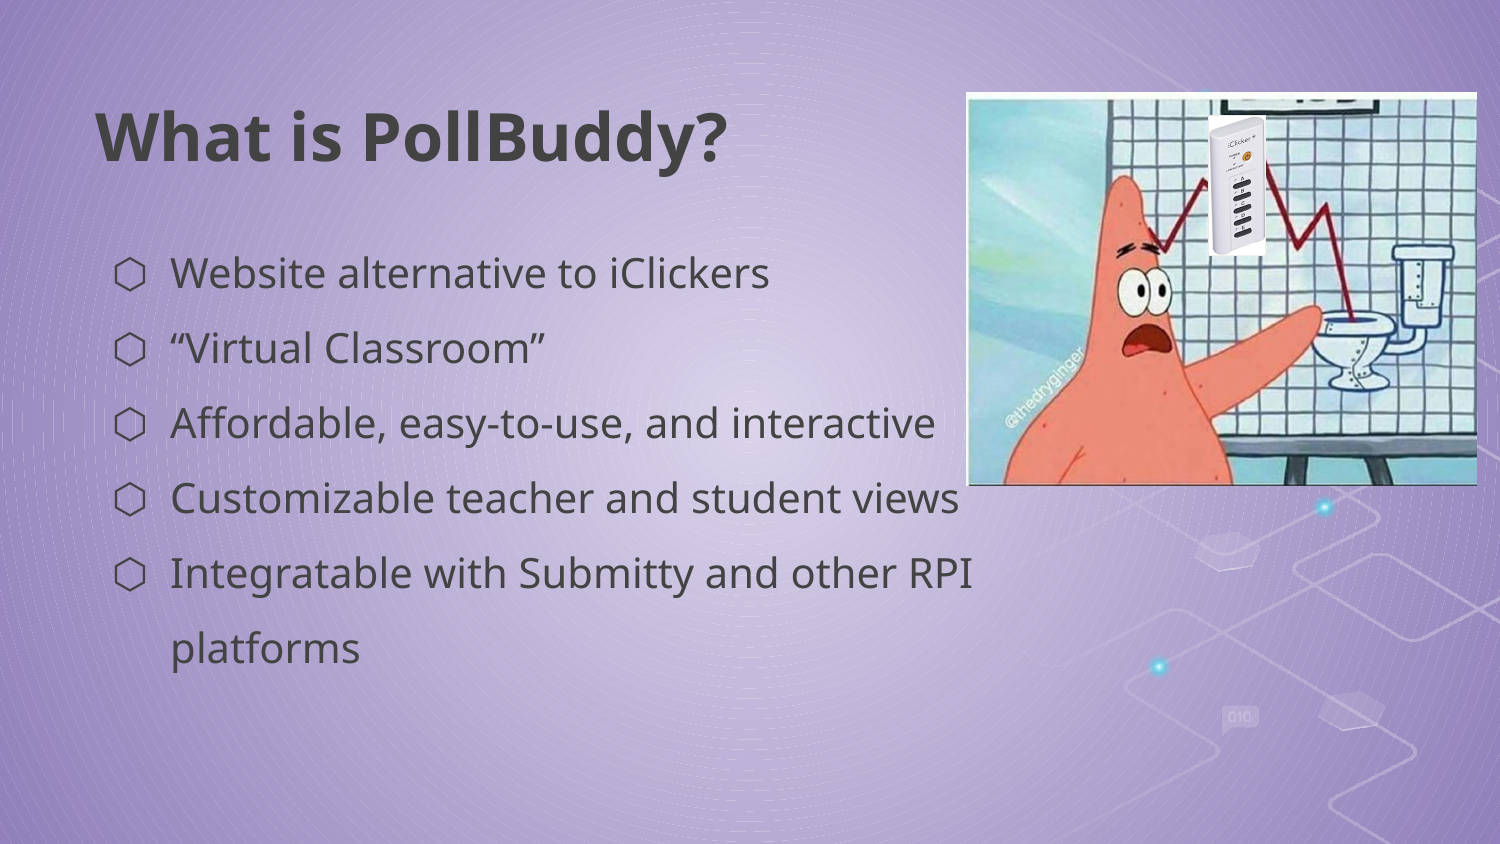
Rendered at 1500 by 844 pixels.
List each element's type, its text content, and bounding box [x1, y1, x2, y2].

picture [0, 0, 1500, 844]
list Website alternative to iClickers “Virtual Classroom” Affordable, easy-to-use, and interactive Customizable teacher and student views Integratable with Submitty and other RPI platforms [95, 221, 1051, 741]
title What is PollBuddy? [95, 33, 1082, 175]
